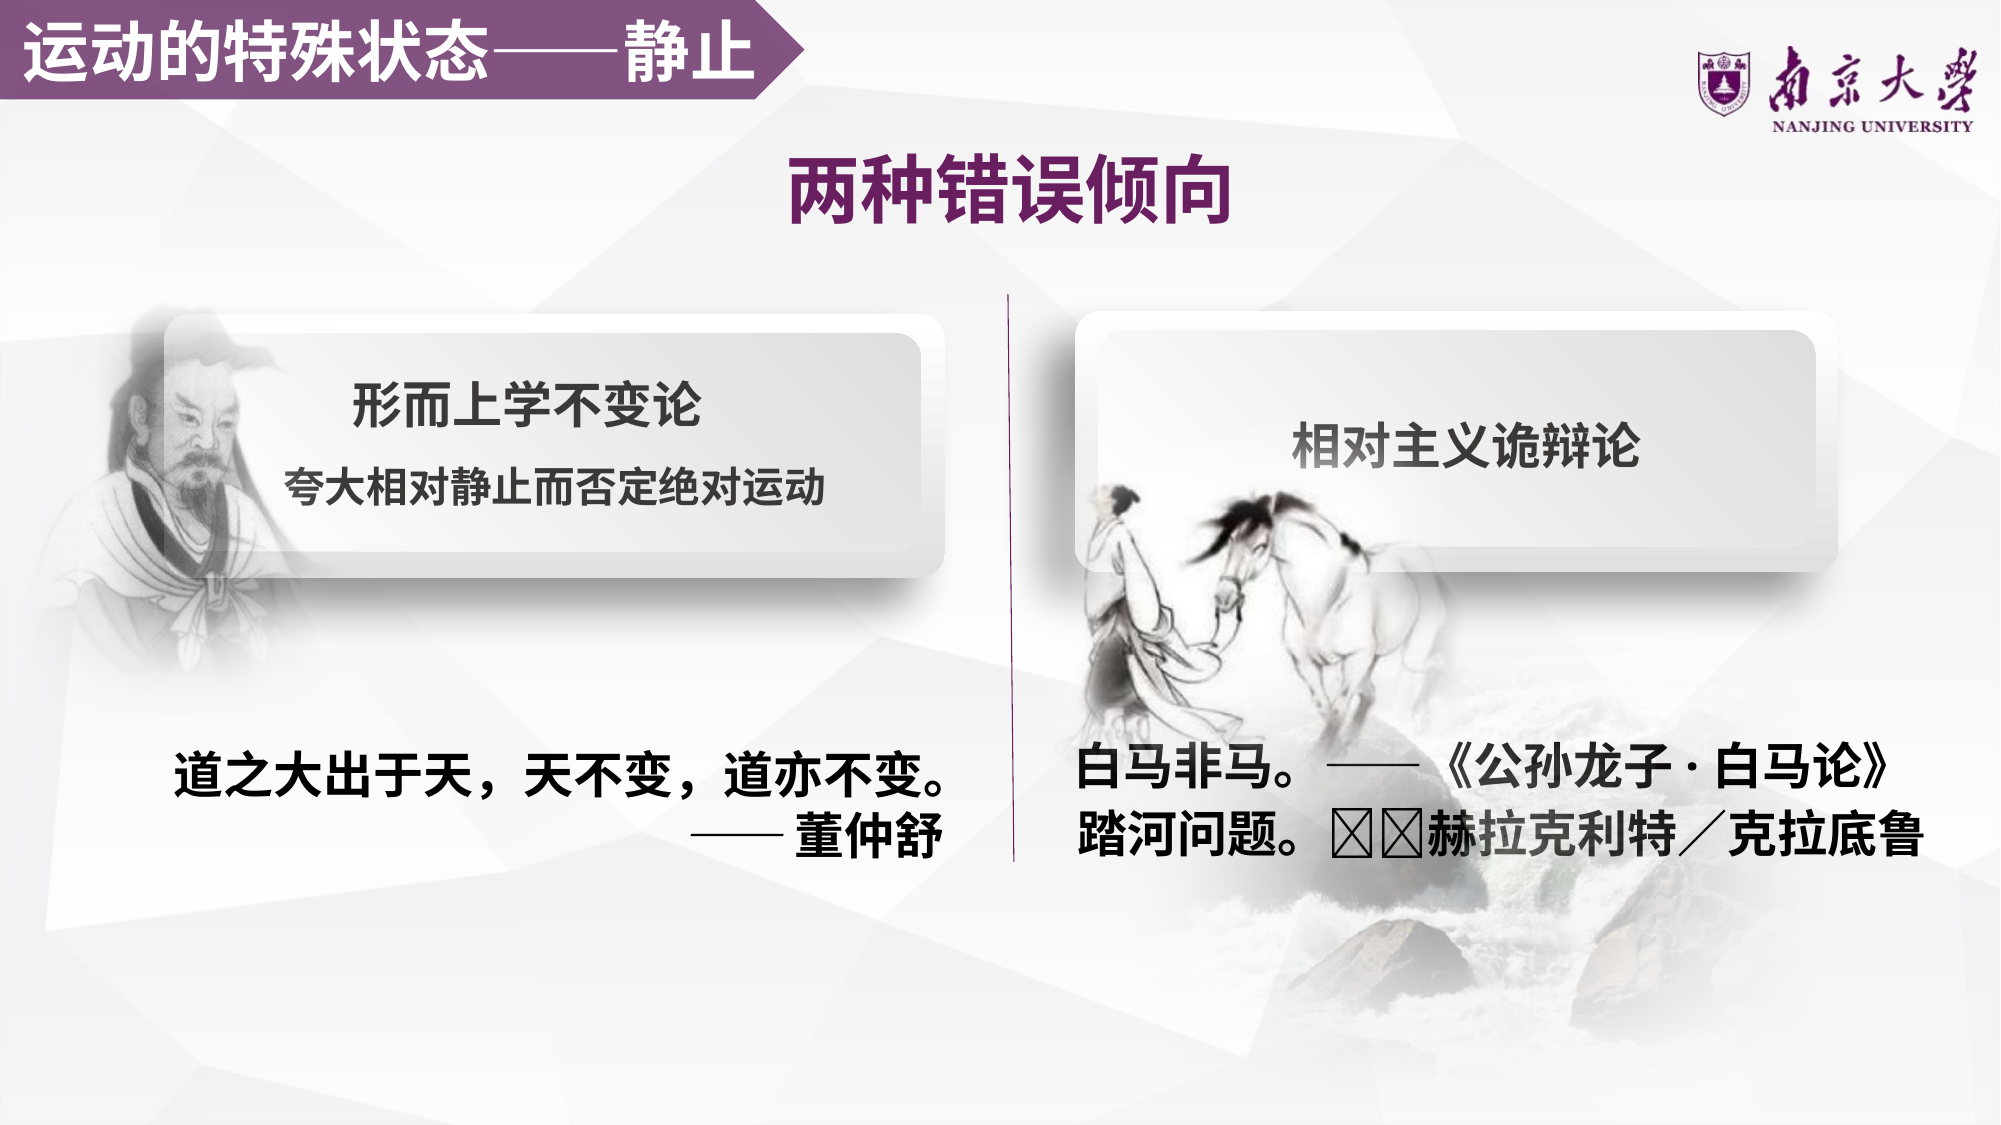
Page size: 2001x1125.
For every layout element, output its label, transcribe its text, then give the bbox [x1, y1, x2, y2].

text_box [353, 313, 945, 578]
text_box 白马非马。——《公孙龙子·白马论》 [1845, 720, 1984, 802]
text_box 踏河问题。赫拉克利特／克拉底鲁 [1062, 802, 1108, 870]
text_box 道之大出于天，天不变，道亦不变。 ——董仲舒 [131, 727, 959, 873]
text_box 踏河问题。赫拉克利特／克拉底鲁 [1845, 802, 1948, 870]
text_box 两种错误倾向 [770, 134, 1251, 240]
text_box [1007, 293, 1014, 862]
text_box 运动的特殊状态——静止 [0, 0, 806, 101]
picture [0, 0, 2001, 1125]
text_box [1075, 310, 1839, 573]
